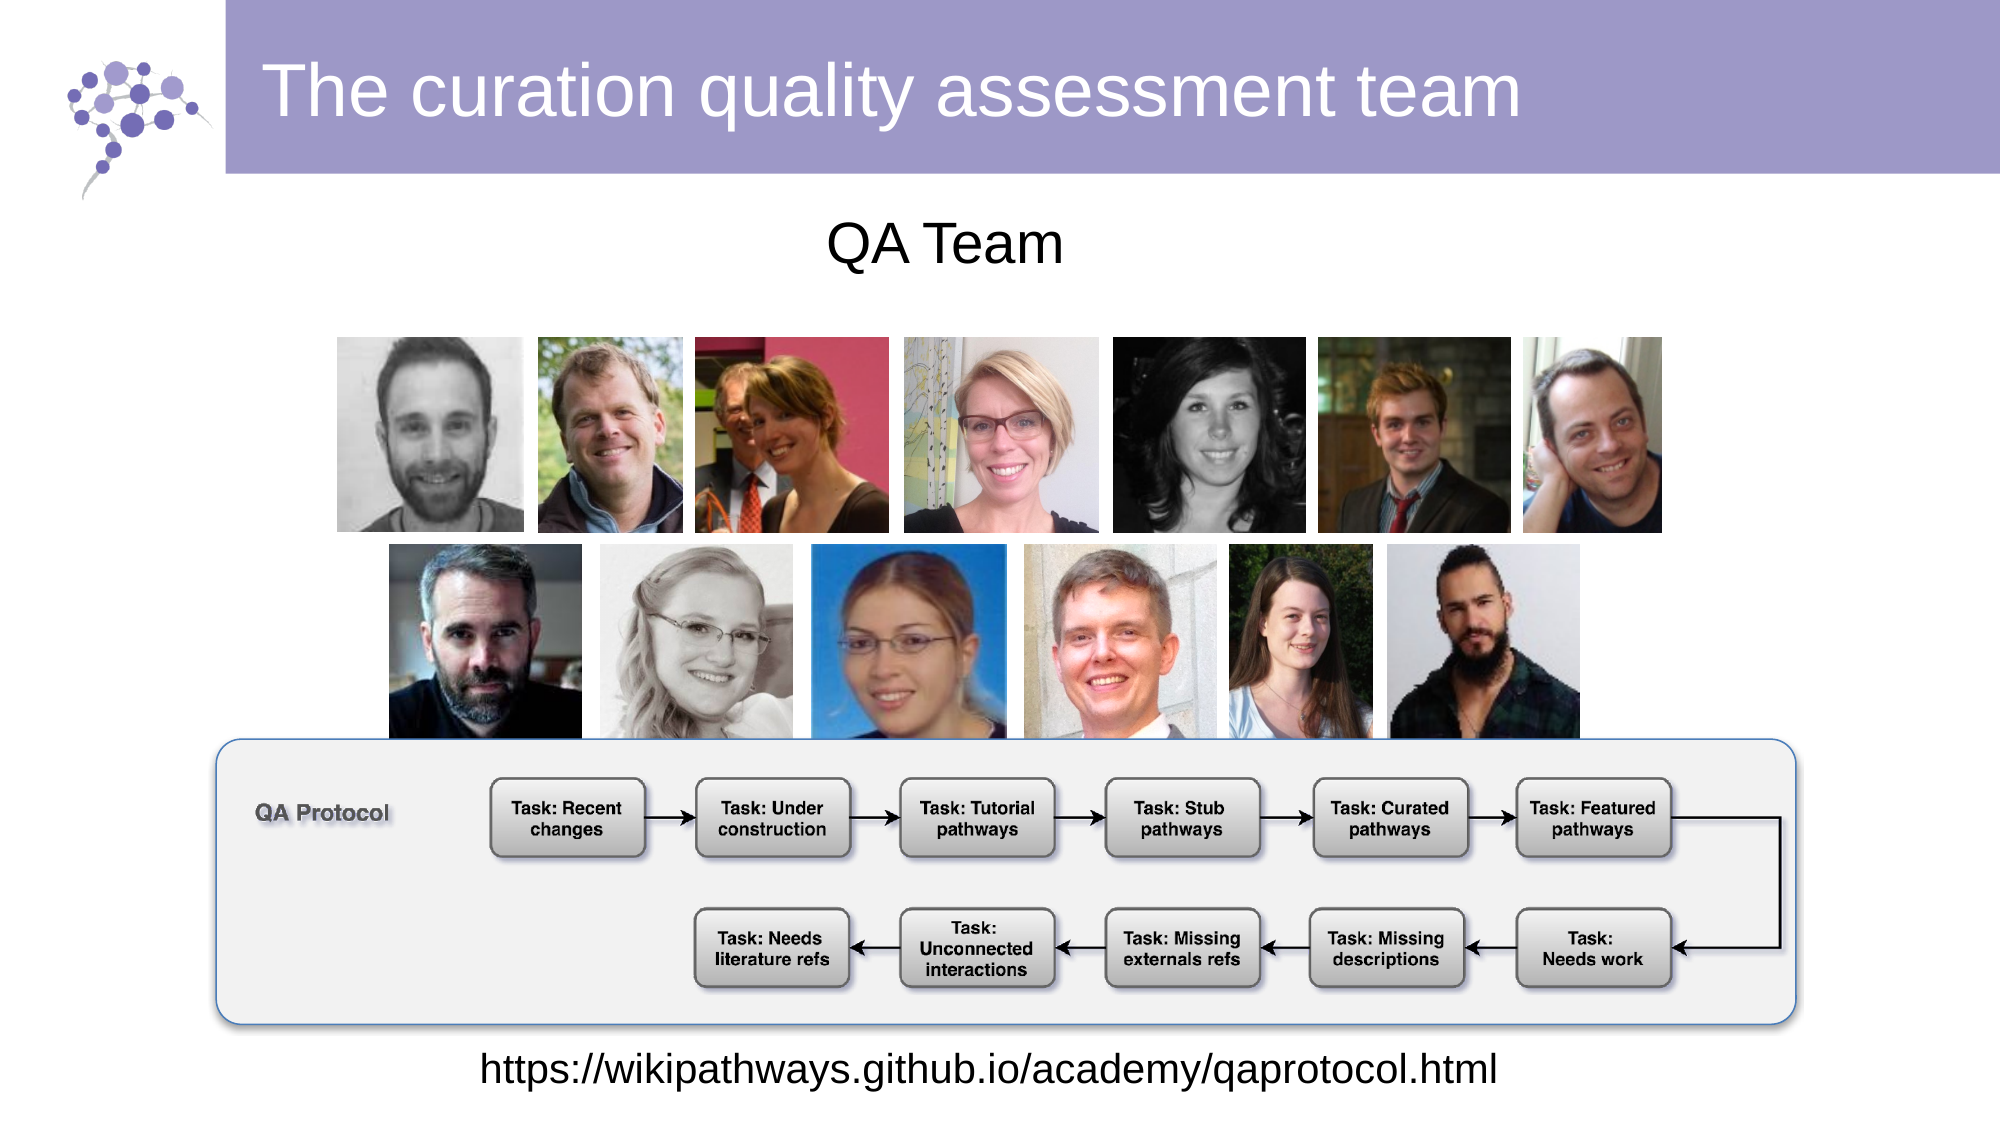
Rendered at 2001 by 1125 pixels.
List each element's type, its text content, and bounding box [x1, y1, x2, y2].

picture [62, 55, 217, 203]
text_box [337, 197, 1662, 739]
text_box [216, 739, 1873, 1025]
text_box The curation quality assessment team [225, 0, 2000, 175]
text_box https://wikipathways.github.io/academy/qaprotocol.html [464, 1034, 1548, 1111]
